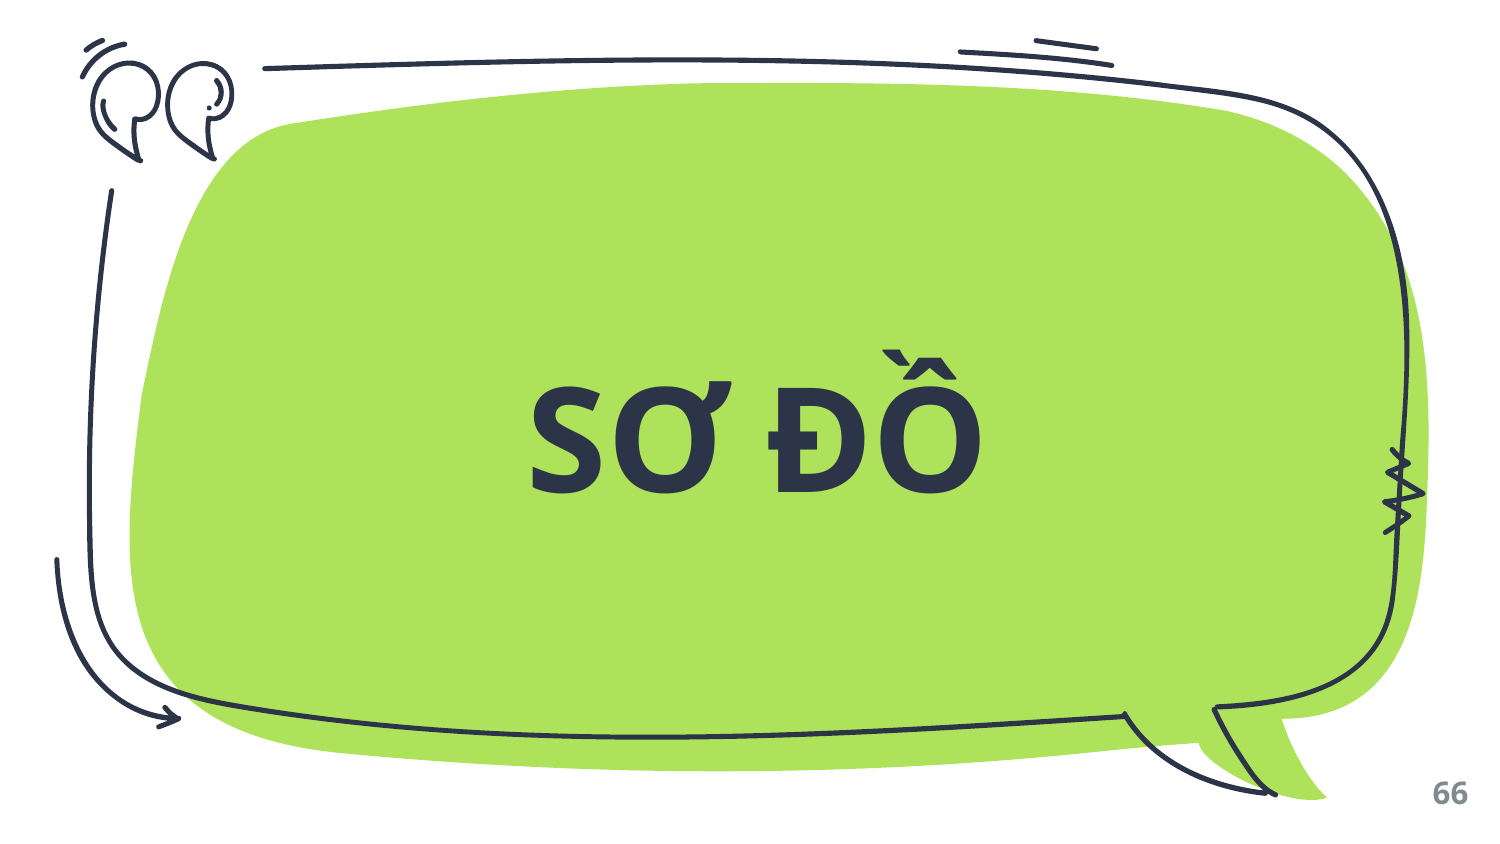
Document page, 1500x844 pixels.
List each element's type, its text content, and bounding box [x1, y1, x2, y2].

slide_number 66 [1378, 769, 1469, 820]
list SƠ ĐỒ [137, 159, 1379, 709]
